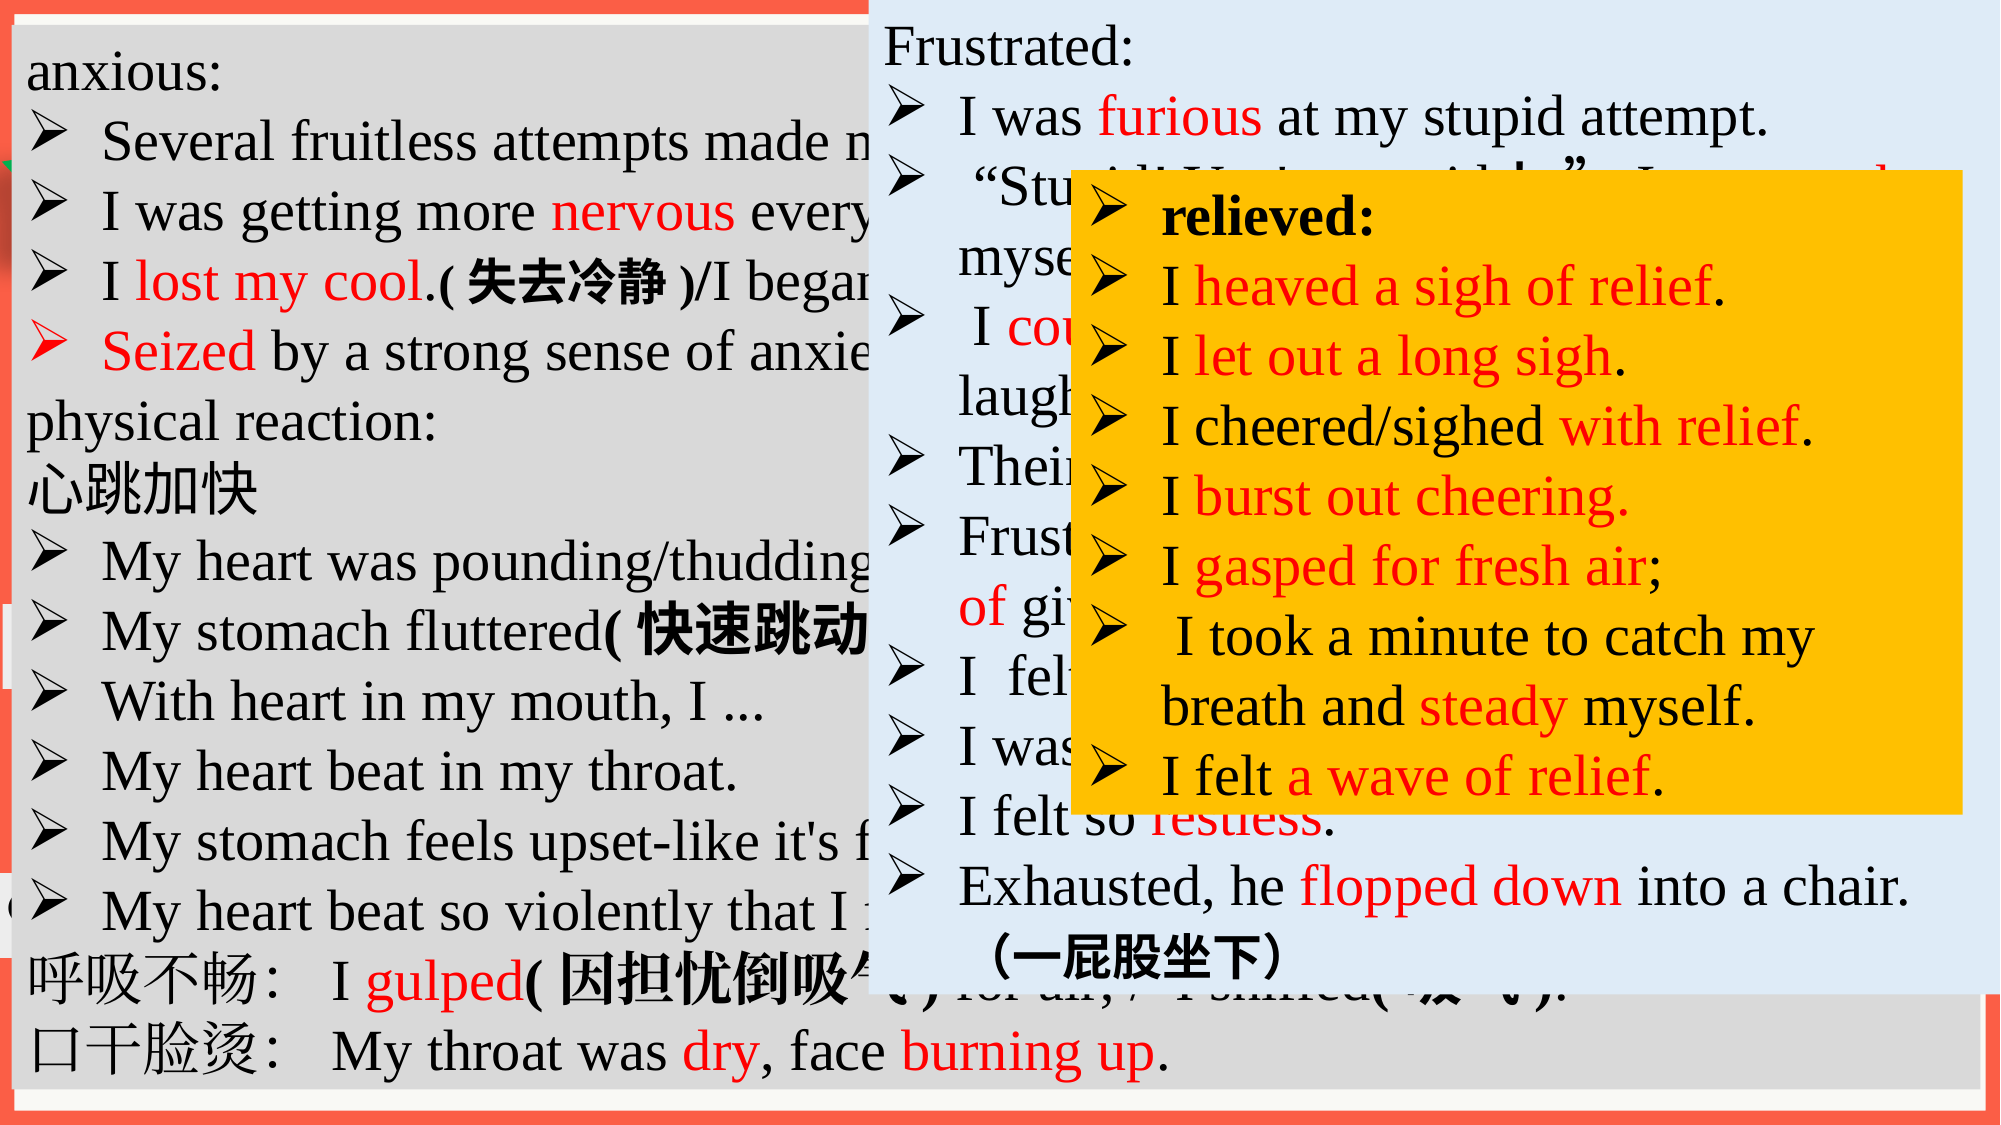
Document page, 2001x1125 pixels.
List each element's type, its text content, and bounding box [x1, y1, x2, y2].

text_box 摇/挤脑袋 [2, 604, 11, 689]
text_box [0, 283, 11, 873]
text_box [1610, 379, 2000, 481]
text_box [1081, 390, 1355, 492]
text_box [22, 140, 502, 246]
text_box relieved: I heaved a sigh of relief. I let out a long sigh. I cheered/sighed with relief. I burst out cheering. I gasped for fresh air; I took a minute to catch my breath and steady myself. I felt a wave of relief. [1071, 170, 1963, 815]
text_box 扯/敲/转南瓜 [0, 874, 11, 957]
text_box anxious: Several fruitless attempts made me edgy/upset(烦躁不安的). I was getting more nervous every minute. I lost my cool.(失去冷静)/I began to panic. Seized by a strong sense of anxiety, I... physical reaction: 心跳加快 My heart was pounding/thudding. My stomach fluttered(快速跳动). With heart in my mouth, I ... My heart beat in my throat. My stomach feels upset-like it's full of knots. My heart beat so violently that I felt almost suffocated(窒息)/fainted. 呼吸不畅：I gulped(因担忧倒吸气) for air; / I sniffed(吸气). 口干脸烫：My throat was dry, face burning up. [11, 24, 1981, 1090]
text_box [1294, 415, 1813, 878]
text_box [0, 958, 2000, 1125]
text_box Frustrated: I was furious at my stupid attempt. “Stupid! You're stupid！”I screamed at myself inside my head. I couldn't bear to see them stand by and laugh at me. Their giggles made my blood boil.(生气) Frustrated/In frustration, I was on the edge of giving up struggling. I felt my spirits sinkeven lower. I was wondering what to do next. I felt so restless. Exhausted, he flopped down into a chair. （一屁股坐下） [868, 0, 2000, 995]
text_box I tugged(猛拉)/ banged(敲)/punched the pumpkin furiously /frantically [15, 1090, 972, 1094]
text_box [1416, 881, 1791, 984]
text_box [1014, 139, 1493, 245]
text_box [0, 0, 868, 152]
